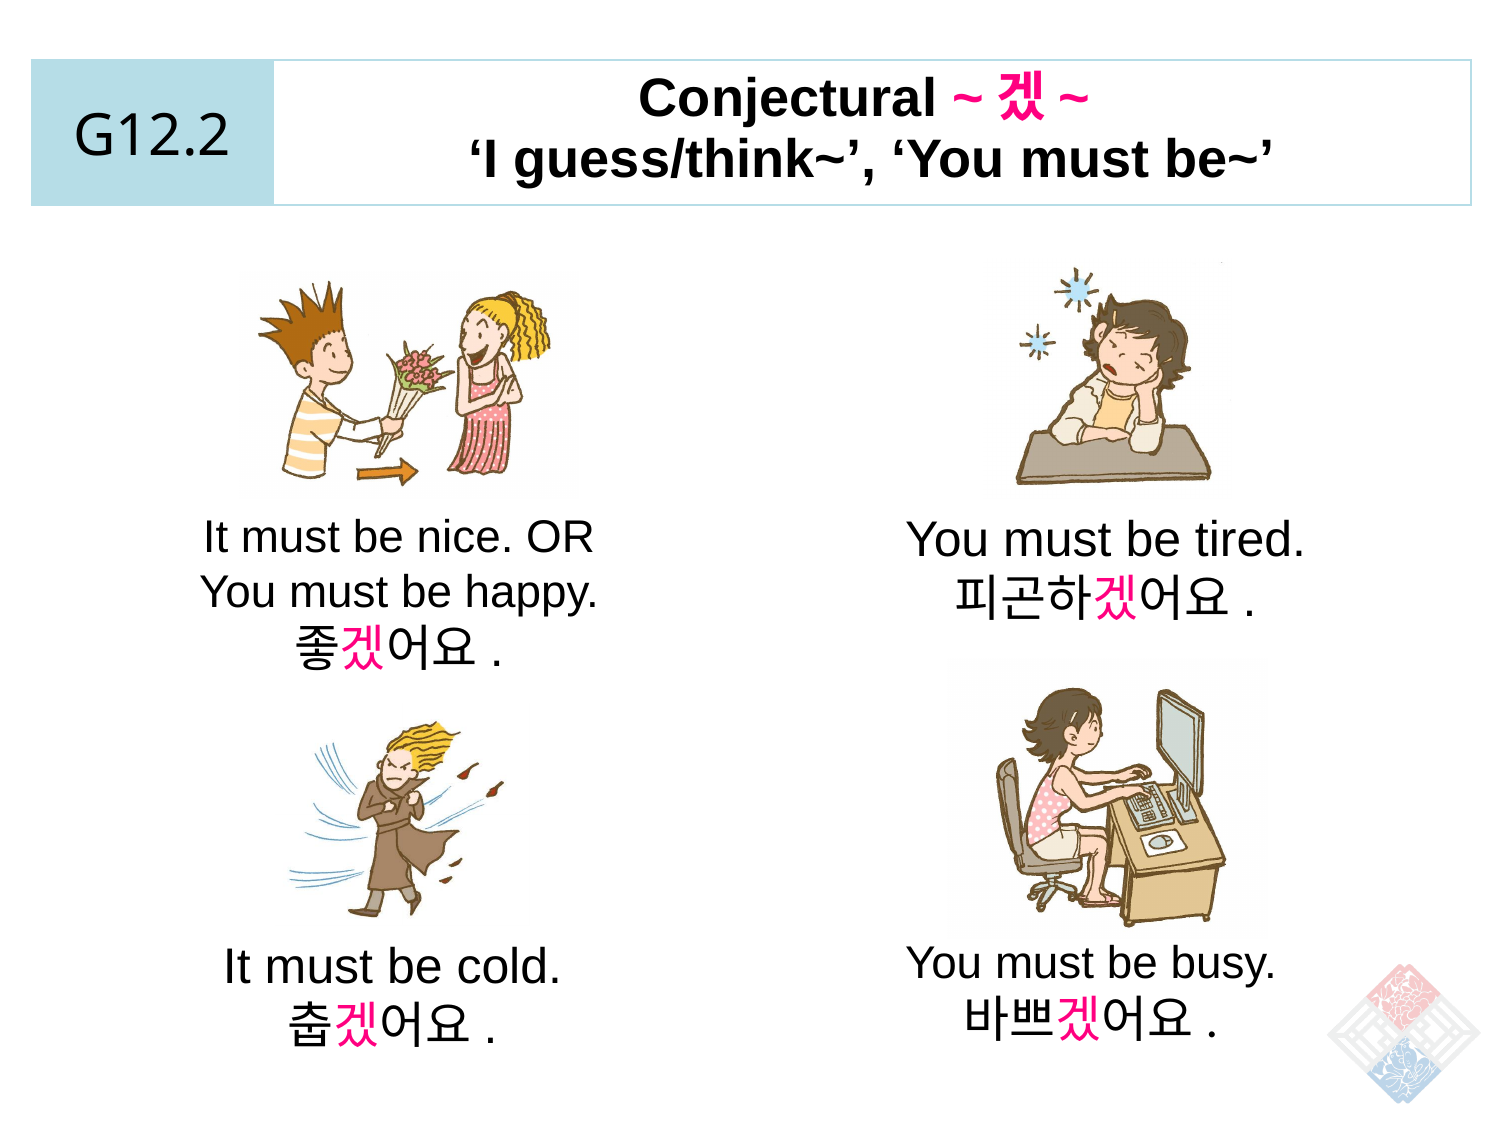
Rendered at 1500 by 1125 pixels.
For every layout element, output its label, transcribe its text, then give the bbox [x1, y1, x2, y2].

text_box It must be cold. 춥겠어요. [206, 925, 579, 1061]
picture [275, 703, 530, 926]
text_box You must be busy. 바쁘겠어요. [887, 925, 1294, 1056]
text_box You must be tired. 피곤하겠어요. [887, 498, 1324, 634]
picture [983, 258, 1233, 500]
text_box It must be nice. OR You must be happy. 좋겠어요. [181, 498, 617, 684]
table_header G12.2 [32, 61, 272, 204]
picture [238, 271, 580, 500]
picture [947, 658, 1268, 939]
table_header Conjectural ~겠~ ‘I guess/think~’, ‘You must be~’ [274, 61, 1470, 204]
